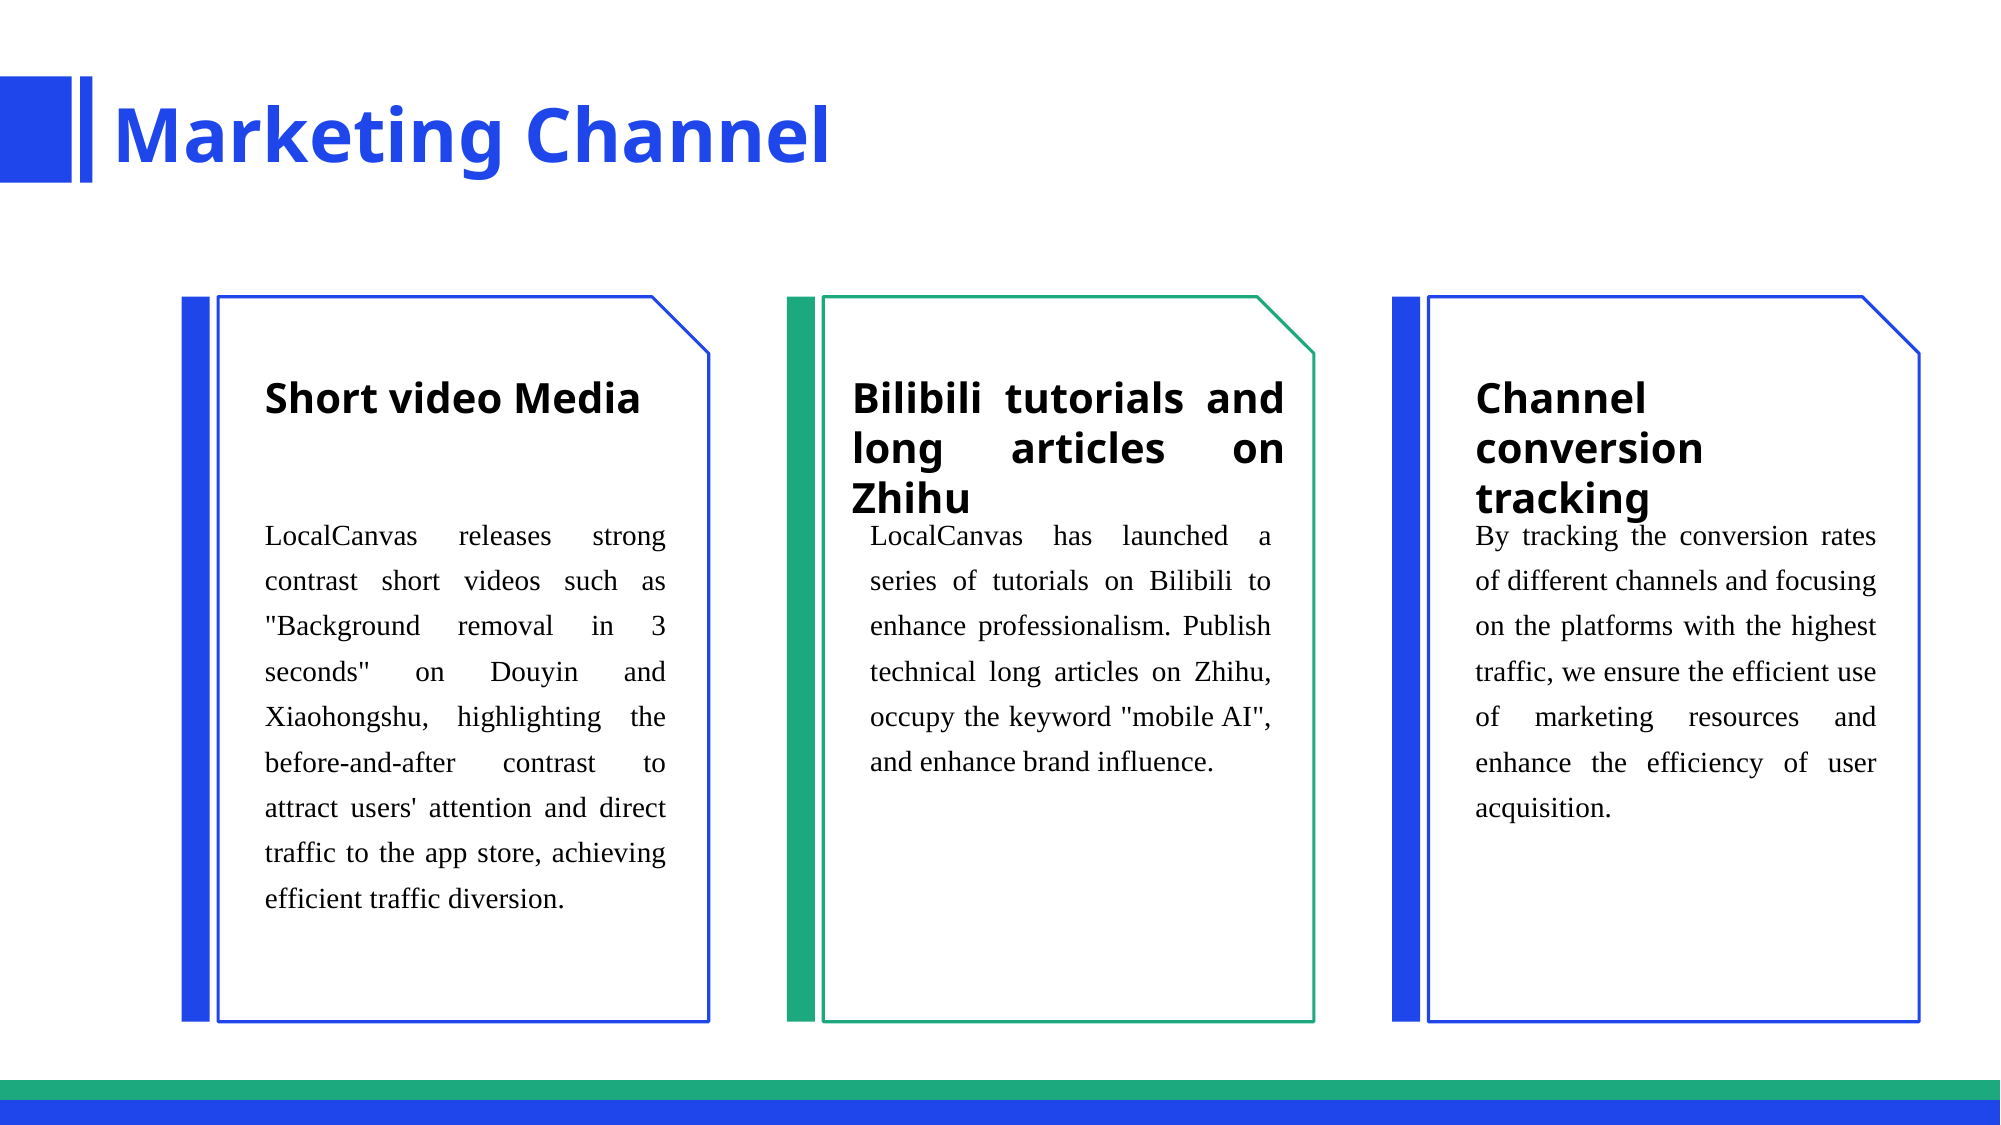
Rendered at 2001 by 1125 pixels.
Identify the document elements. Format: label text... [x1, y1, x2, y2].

text_box [80, 76, 93, 183]
text_box Bilibili tutorials and long articles on Zhihu [836, 364, 1301, 530]
text_box Short video Media [250, 364, 682, 430]
text_box [1428, 296, 1920, 1022]
text_box LocalCanvas has launched a series of tutorials on Bilibili to enhance professionalism. Publish technical long articles on Zhihu, occupy the keyword "mobile AI", and enhance brand influence. [855, 497, 1287, 786]
text_box [0, 76, 72, 183]
text_box [786, 296, 815, 1022]
text_box By tracking the conversion rates of different channels and focusing on the platforms with the highest traffic, we ensure the efficient use of marketing resources and enhance the efficiency of user acquisition. [1460, 497, 1893, 831]
text_box [0, 1080, 2000, 1100]
text_box [218, 296, 709, 1022]
text_box [0, 1100, 2000, 1125]
text_box [823, 296, 1314, 1022]
text_box Marketing Channel [97, 79, 1929, 185]
text_box [181, 296, 210, 1022]
text_box LocalCanvas releases strong contrast short videos such as "Background removal in 3 seconds" on Douyin and Xiaohongshu, highlighting the before-and-after contrast to attract users' attention and direct traffic to the app store, achieving efficient traffic diversion. [250, 497, 682, 922]
text_box Channel conversion tracking [1460, 364, 1893, 497]
text_box [1392, 296, 1421, 1022]
